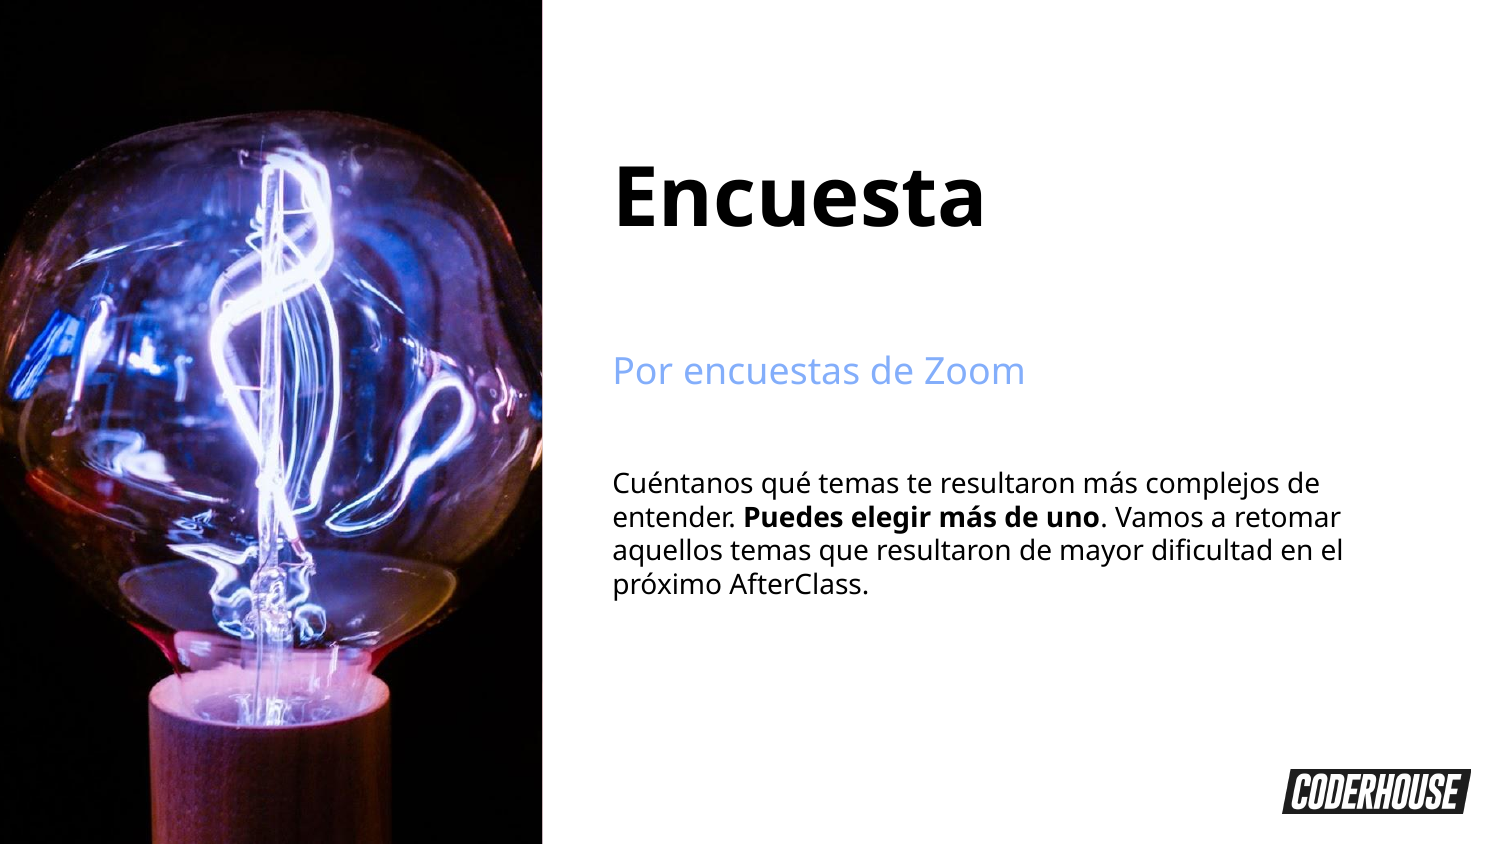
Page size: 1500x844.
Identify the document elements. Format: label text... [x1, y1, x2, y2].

picture [0, 0, 543, 844]
text_box Encuesta [597, 147, 1416, 258]
text_box Por encuestas de Zoom Cuéntanos qué temas te resultaron más complejos de entender. Puedes elegir más de uno. Vamos a retomar aquellos temas que resultaron de mayor dificultad en el próximo AfterClass. [597, 331, 1416, 616]
picture [1281, 769, 1471, 814]
